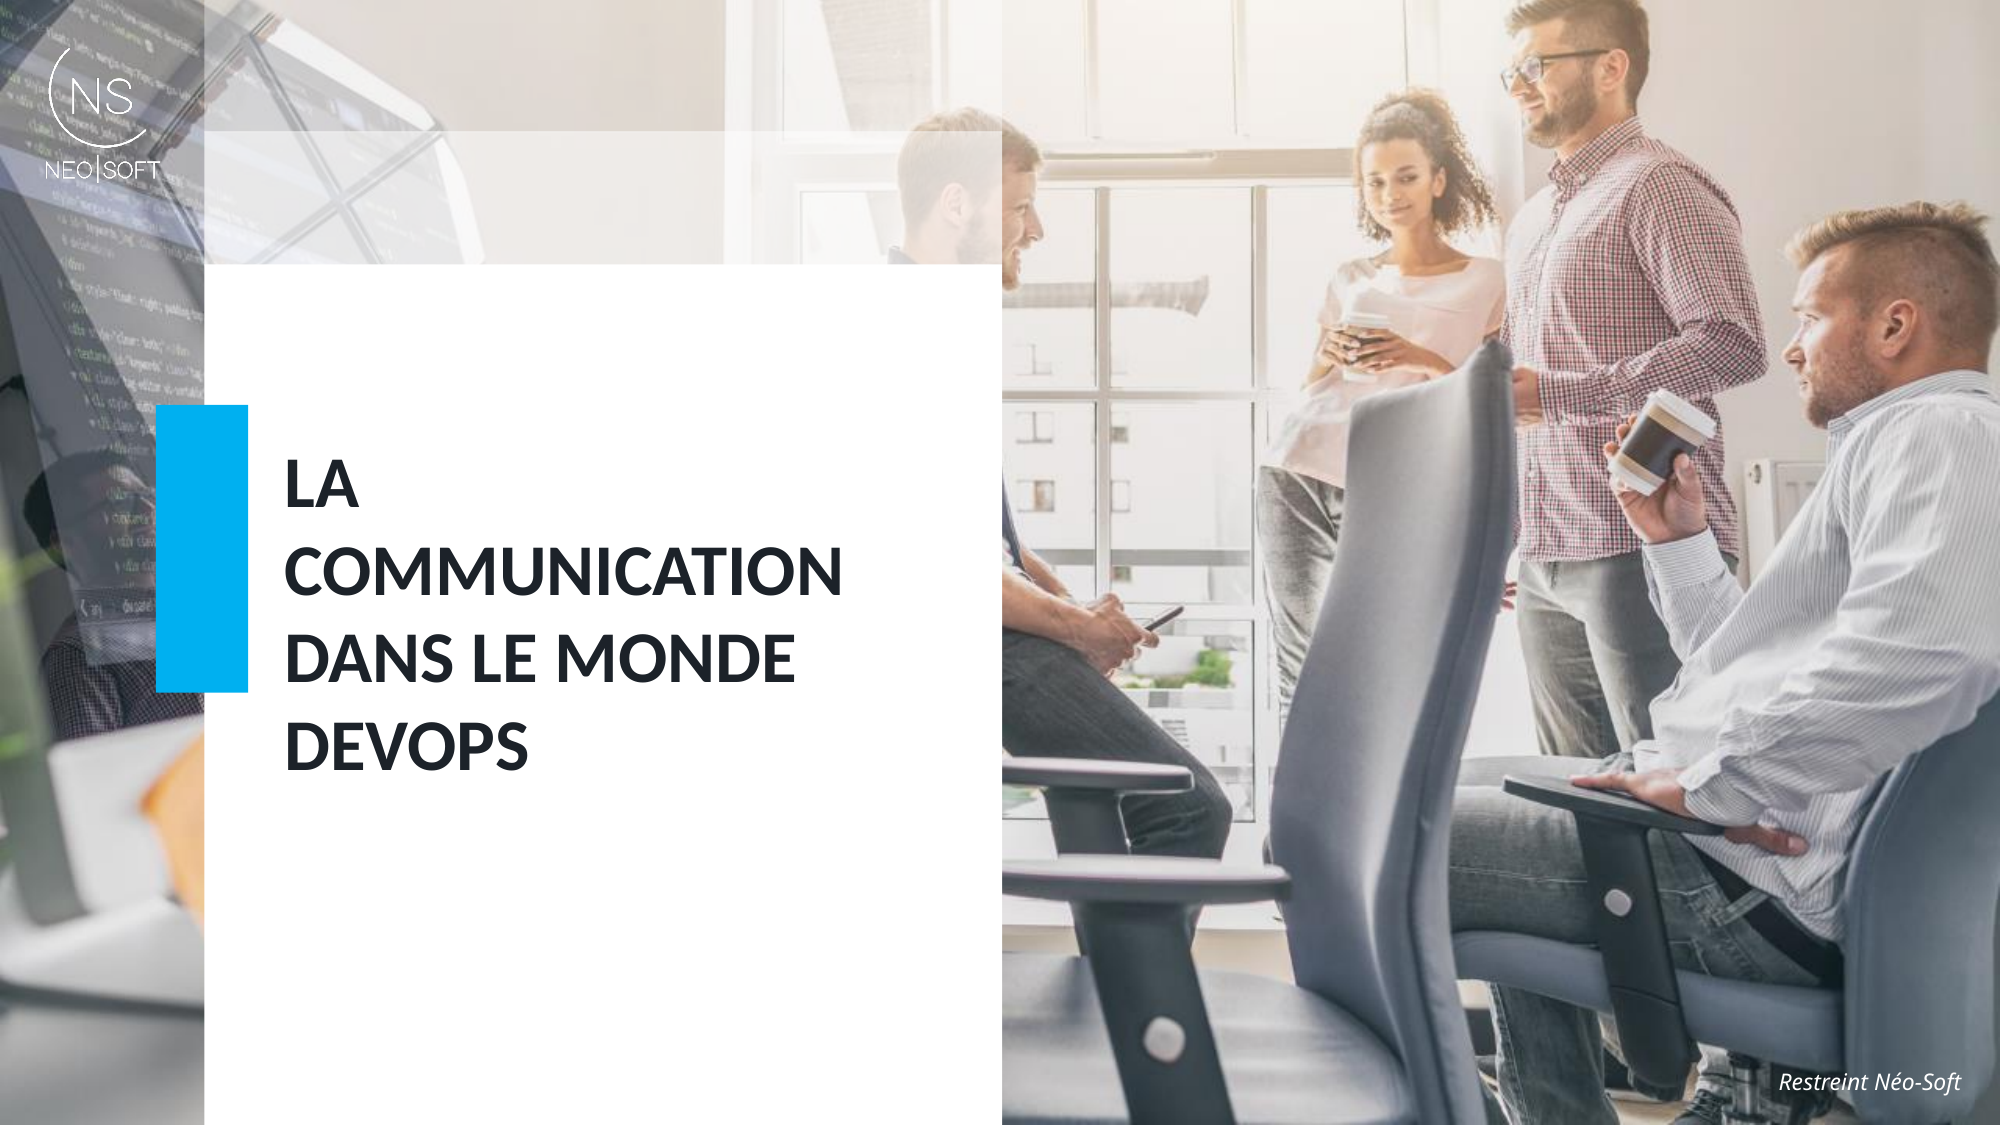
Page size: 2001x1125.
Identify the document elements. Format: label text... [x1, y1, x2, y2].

text_box LA COMMUNICATION DANS LE MONDE DEVOPS [269, 427, 899, 793]
text_box [155, 404, 249, 694]
picture [1003, 0, 2000, 1125]
picture [0, 0, 204, 1125]
